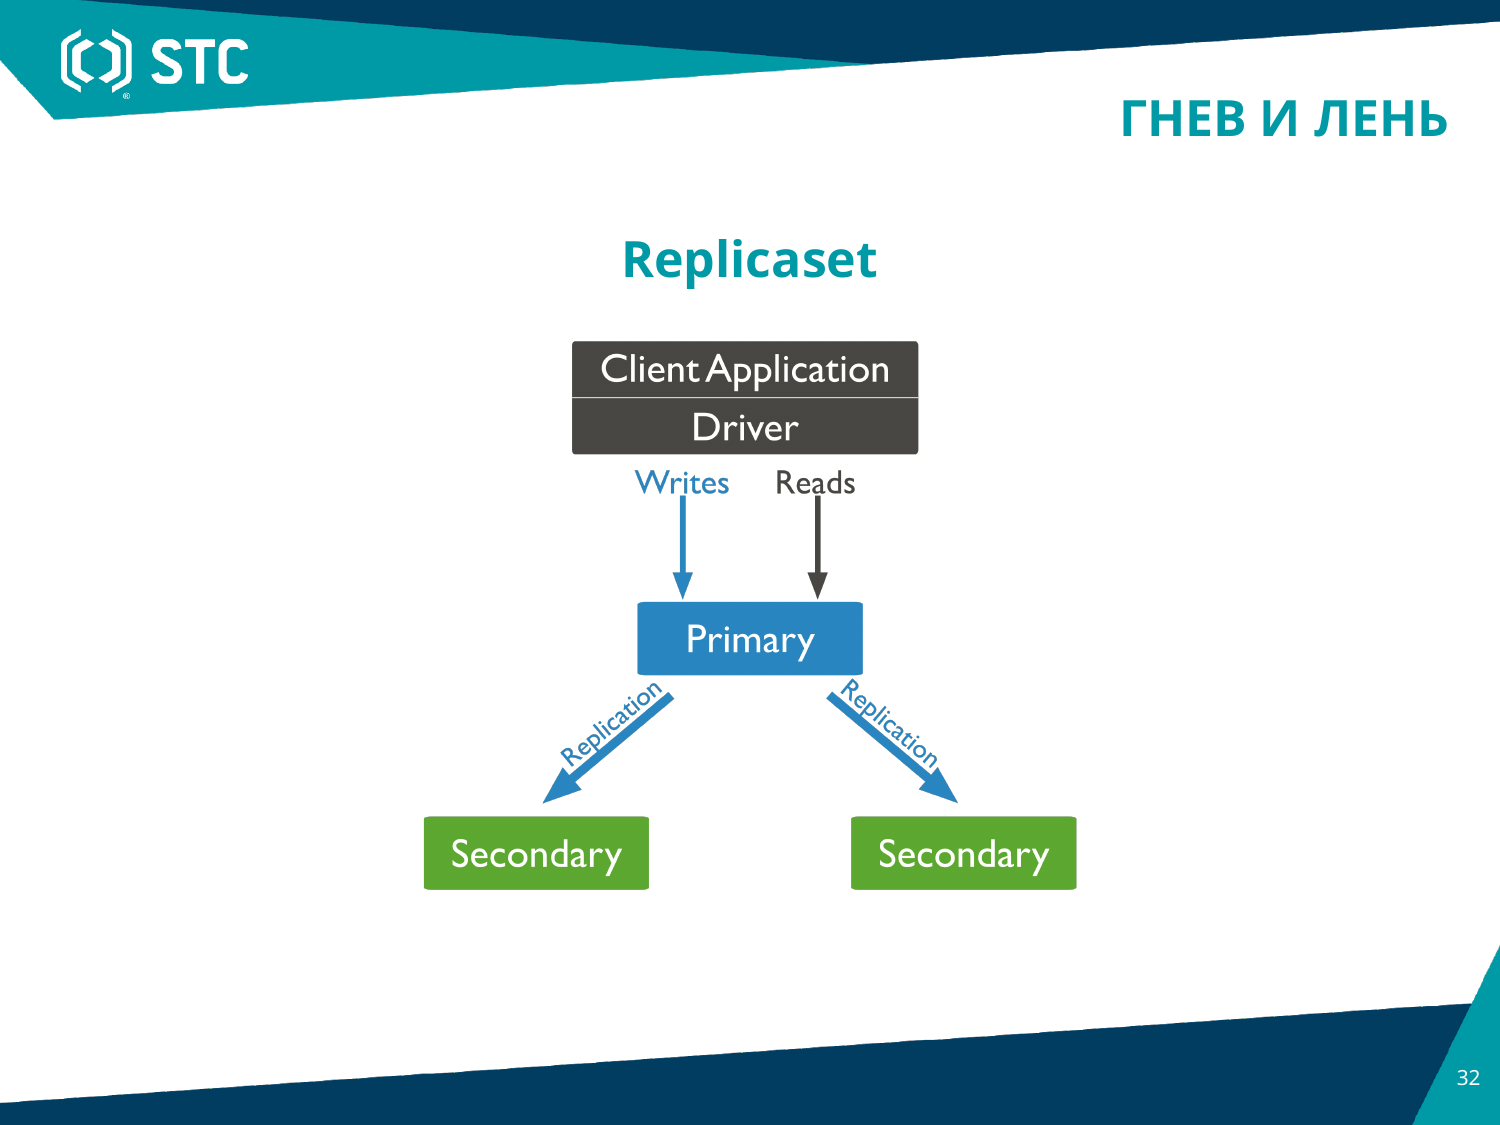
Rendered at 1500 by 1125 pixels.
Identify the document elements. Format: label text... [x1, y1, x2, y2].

text_box Replicaset [135, 219, 1365, 303]
picture [0, 0, 1500, 1125]
text_box ГНЕВ И ЛЕНЬ [1104, 78, 1483, 161]
